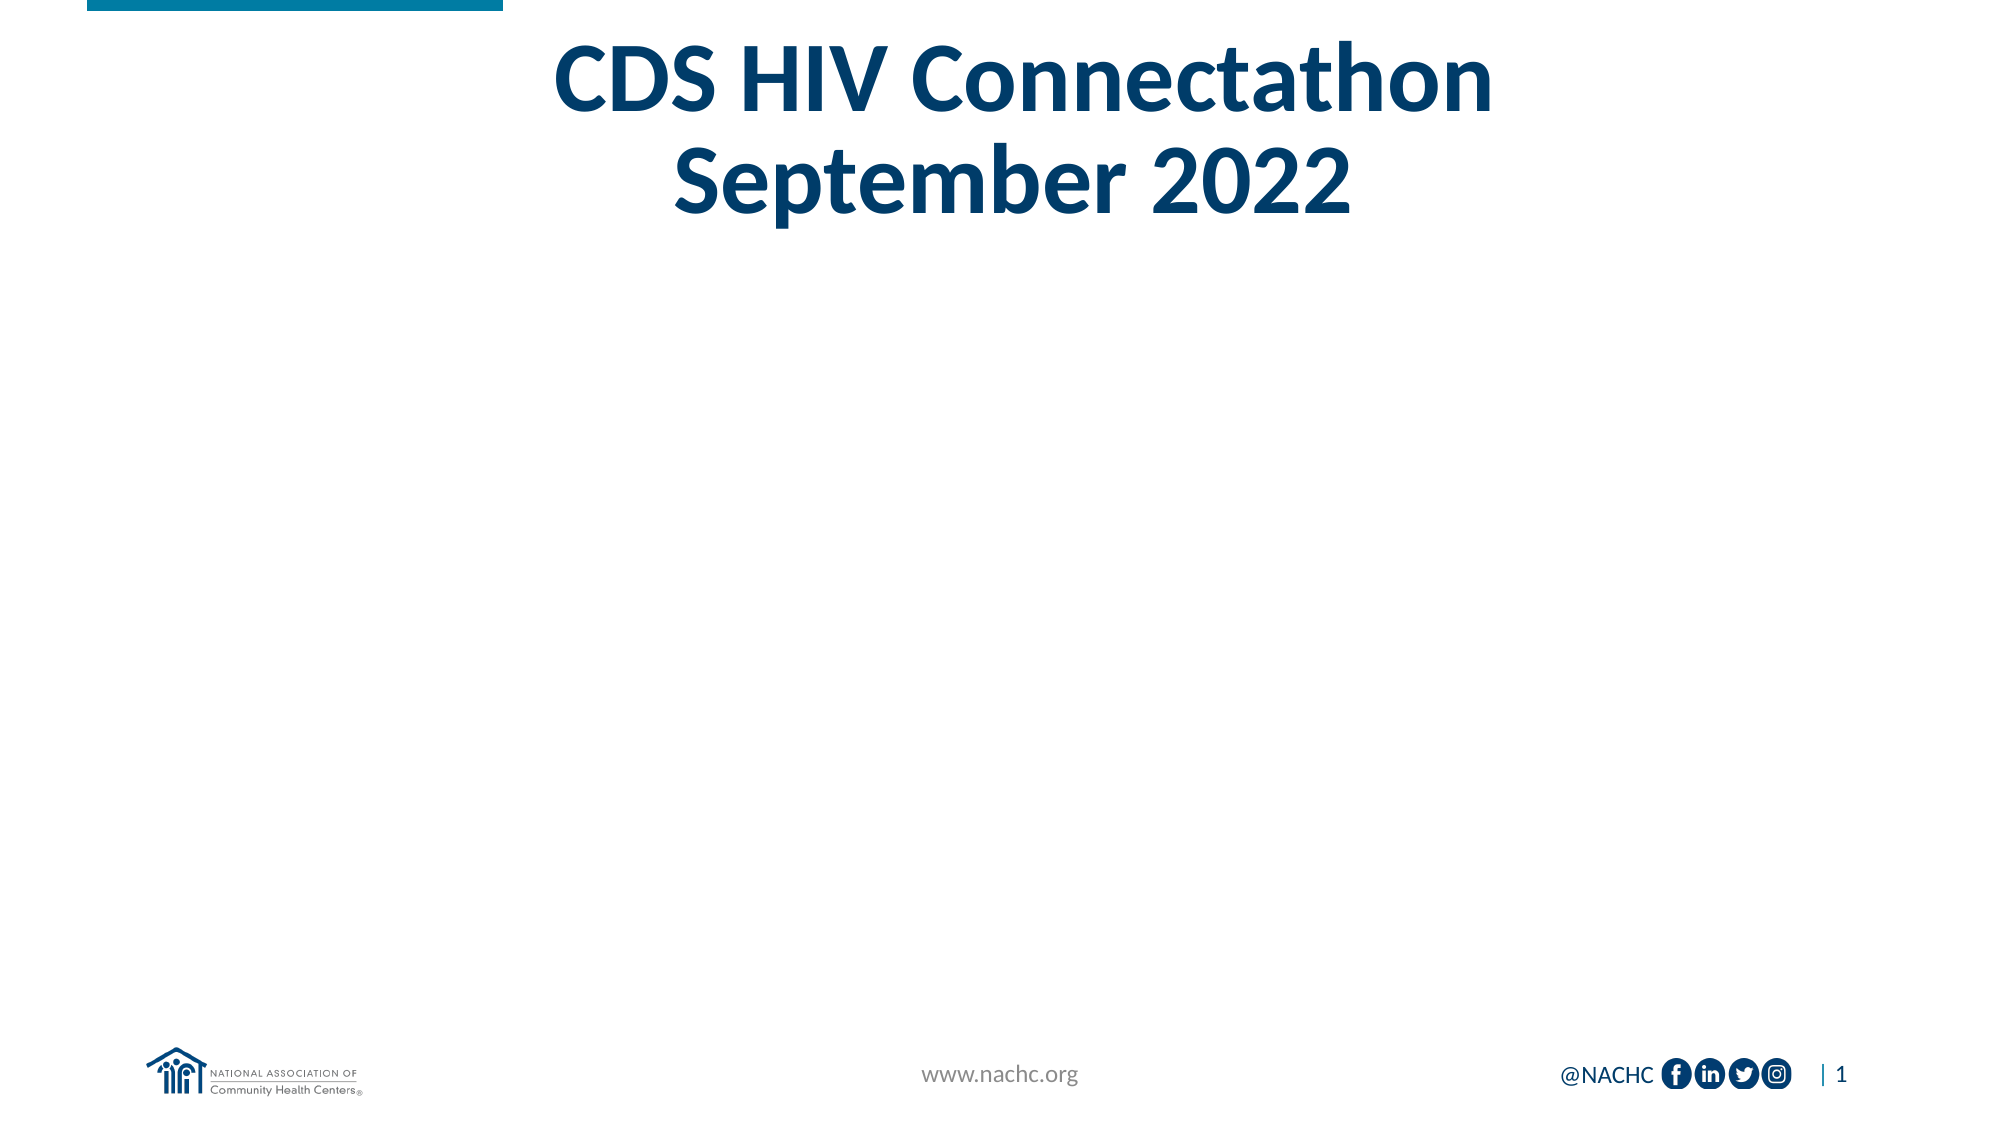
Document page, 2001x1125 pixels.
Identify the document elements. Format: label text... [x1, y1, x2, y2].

footer www.nachc.org [662, 1042, 1338, 1103]
title CDS HIV Connectathon September 2022 [75, 22, 1975, 222]
slide_number | 1 [1412, 1042, 1863, 1103]
